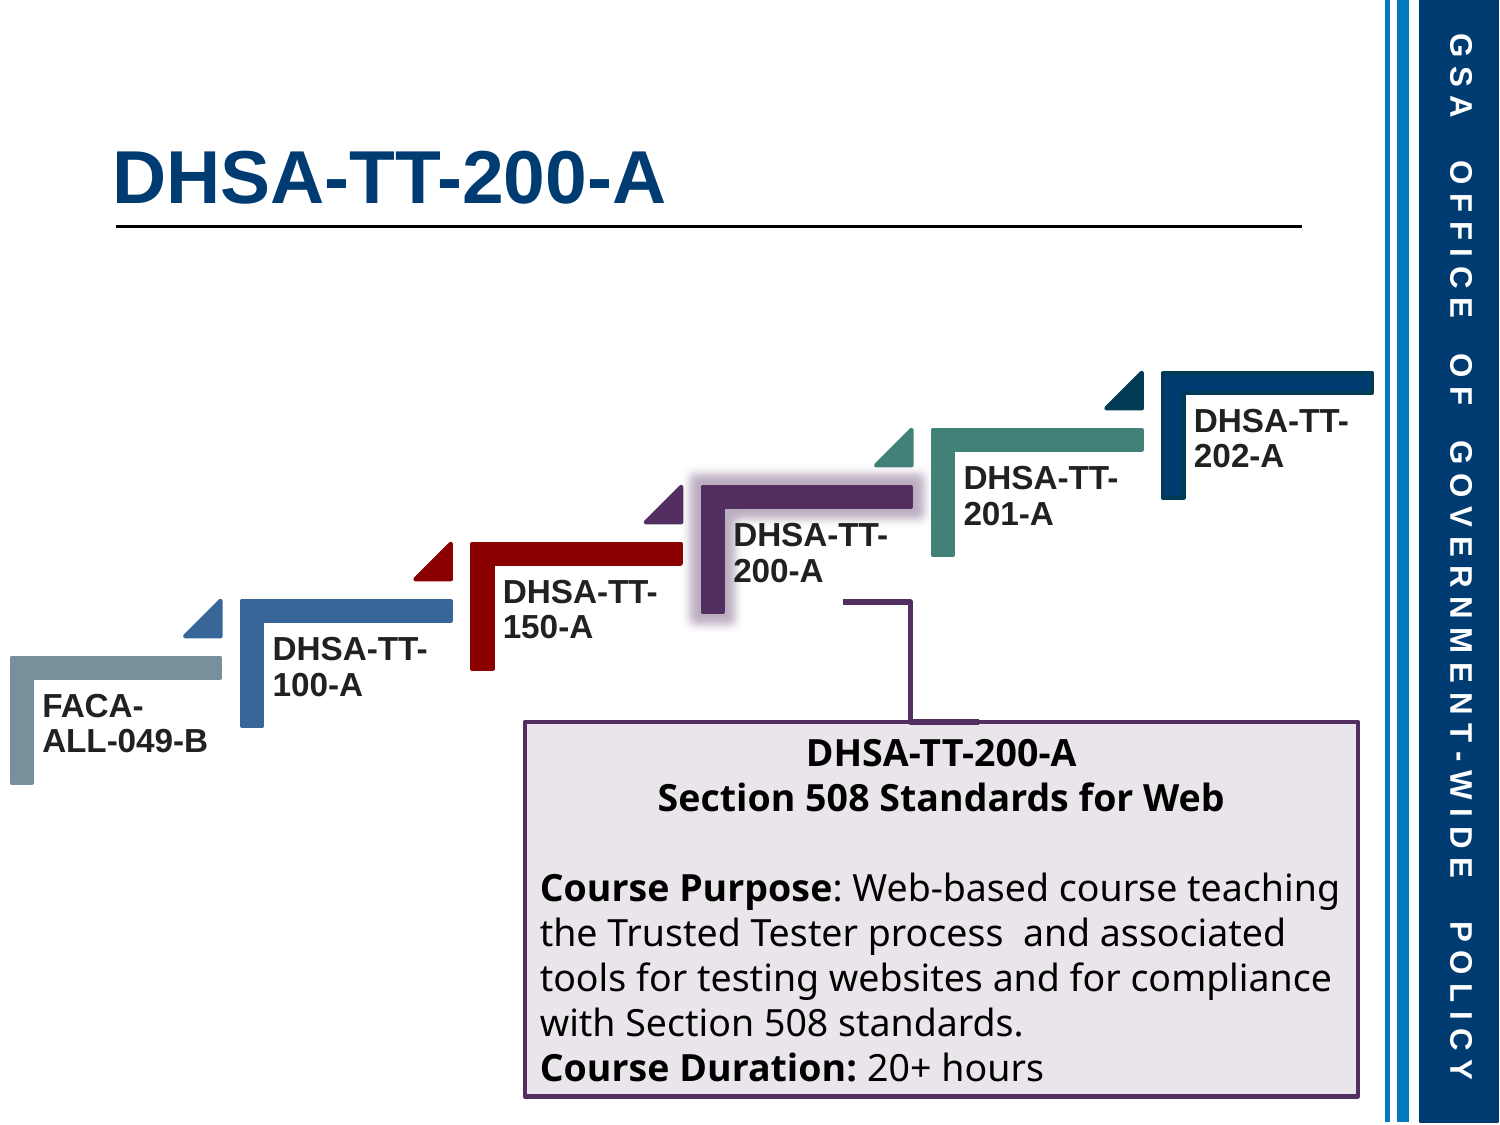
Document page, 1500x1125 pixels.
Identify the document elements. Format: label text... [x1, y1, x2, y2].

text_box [842, 602, 979, 722]
title DHSA-TT-200-A [97, 40, 1302, 158]
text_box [11, 160, 1373, 1056]
text_box DHSA-TT-200-A Section 508 Standards for Web Course Purpose: Web-based course teaching the Trusted Tester process and associated tools for testing websites and for compliance with Section 508 standards. Course Duration: 20+ hours [524, 1062, 1358, 1097]
